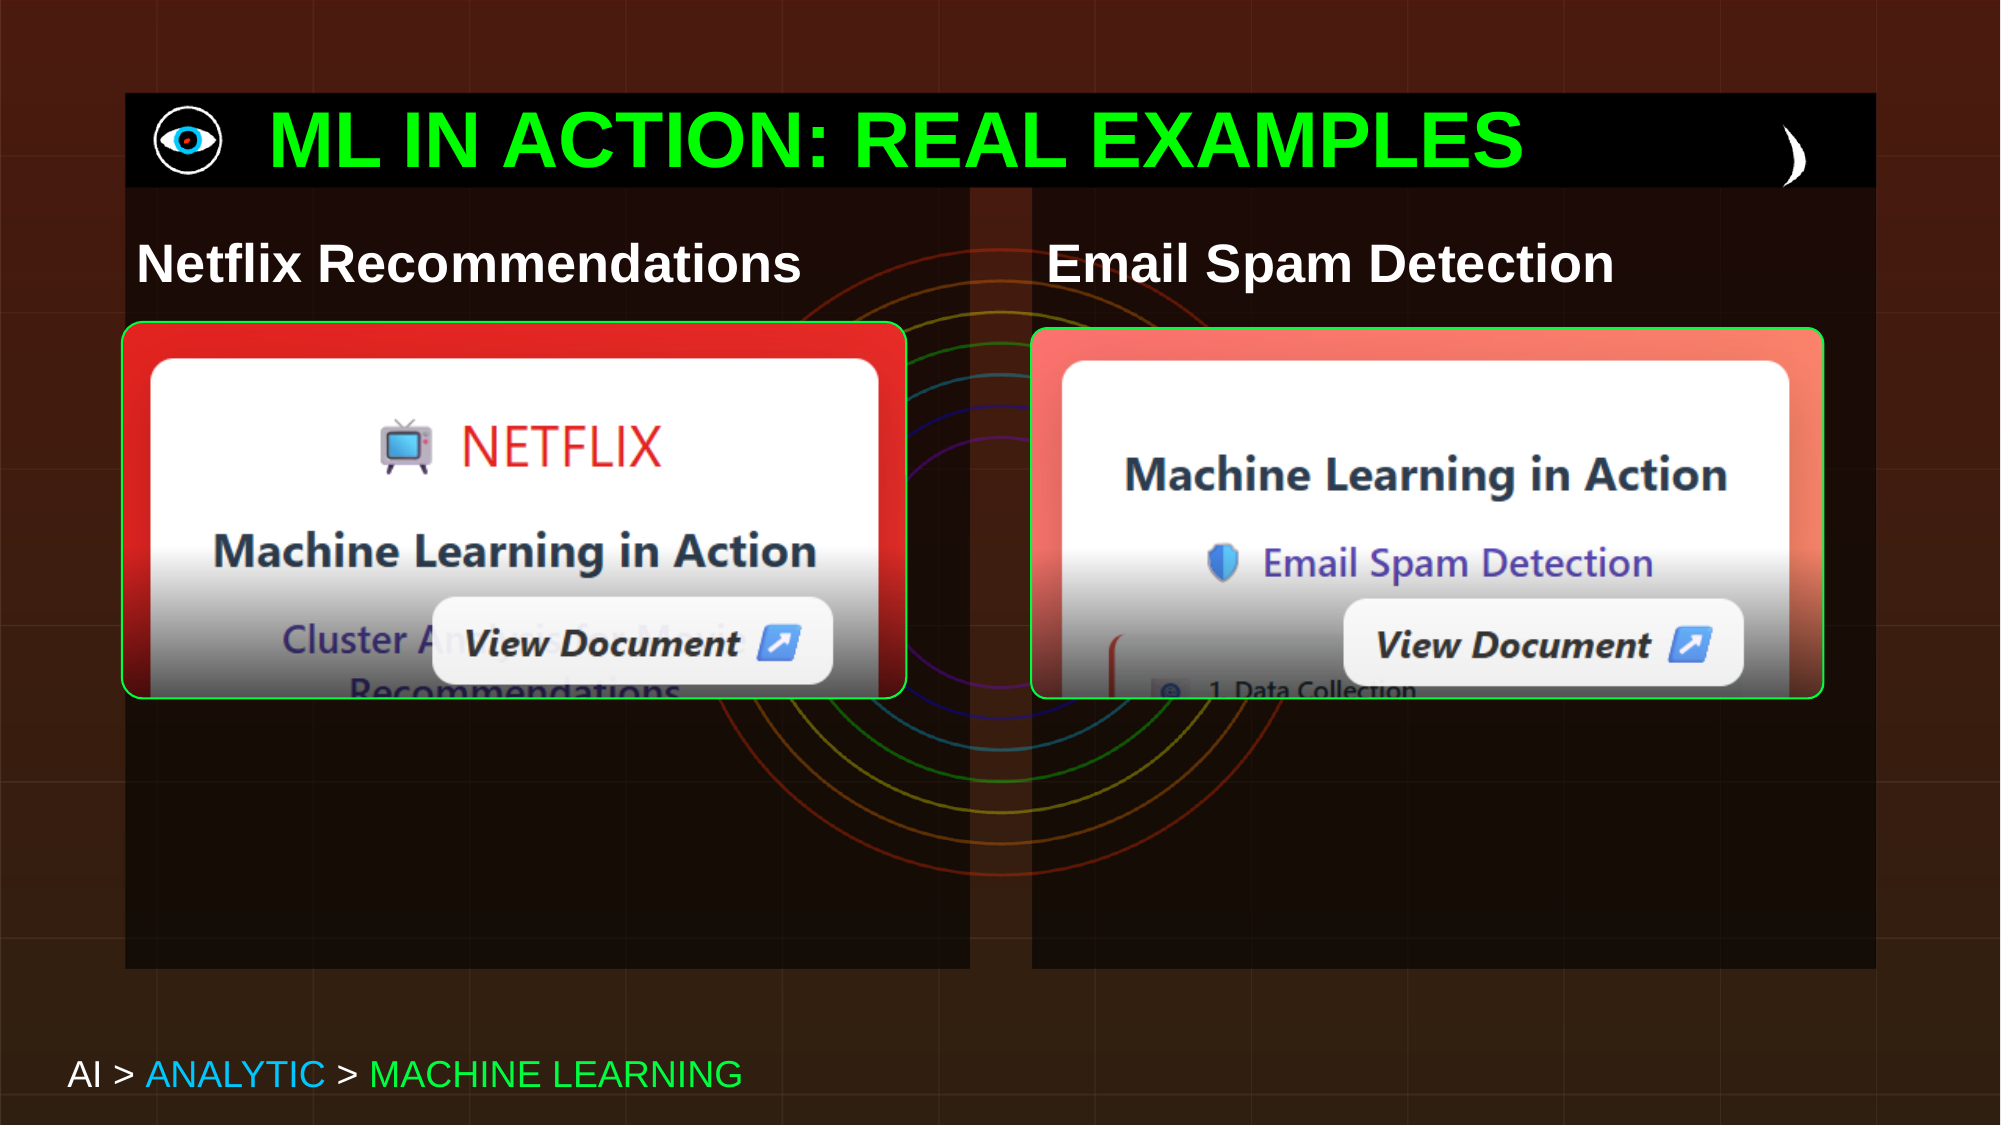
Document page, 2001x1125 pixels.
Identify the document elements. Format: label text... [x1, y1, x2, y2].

title ML IN ACTION: REAL EXAMPLES [253, 86, 1761, 199]
text_box AI > ANALYTIC > MACHINE LEARNING [0, 1041, 987, 1104]
picture [0, 0, 2001, 1125]
list Email Spam Detection [1031, 228, 1883, 325]
list Netflix Recommendations [121, 228, 974, 325]
